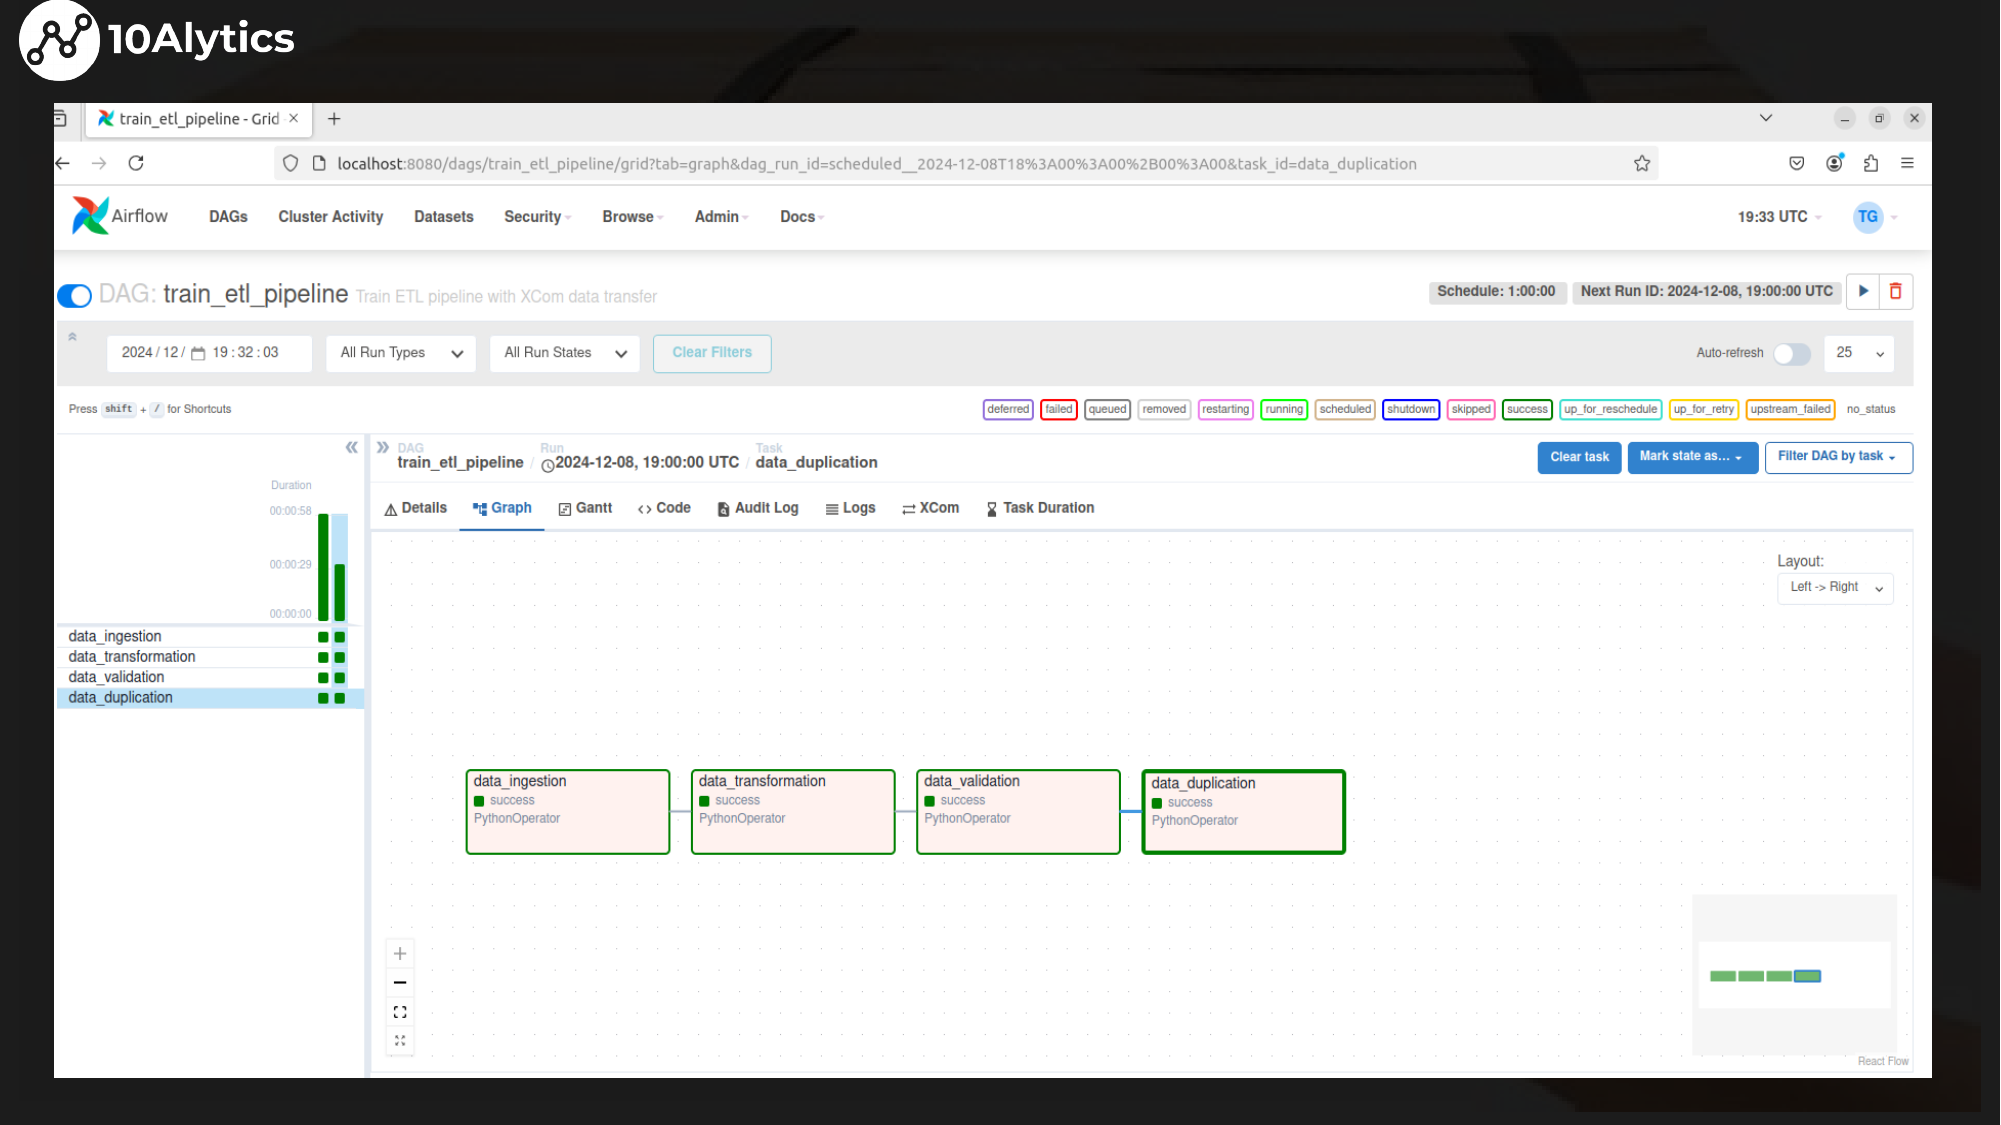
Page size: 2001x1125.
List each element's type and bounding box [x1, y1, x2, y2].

picture [19, 0, 1981, 1112]
text_box [0, 0, 2000, 1125]
